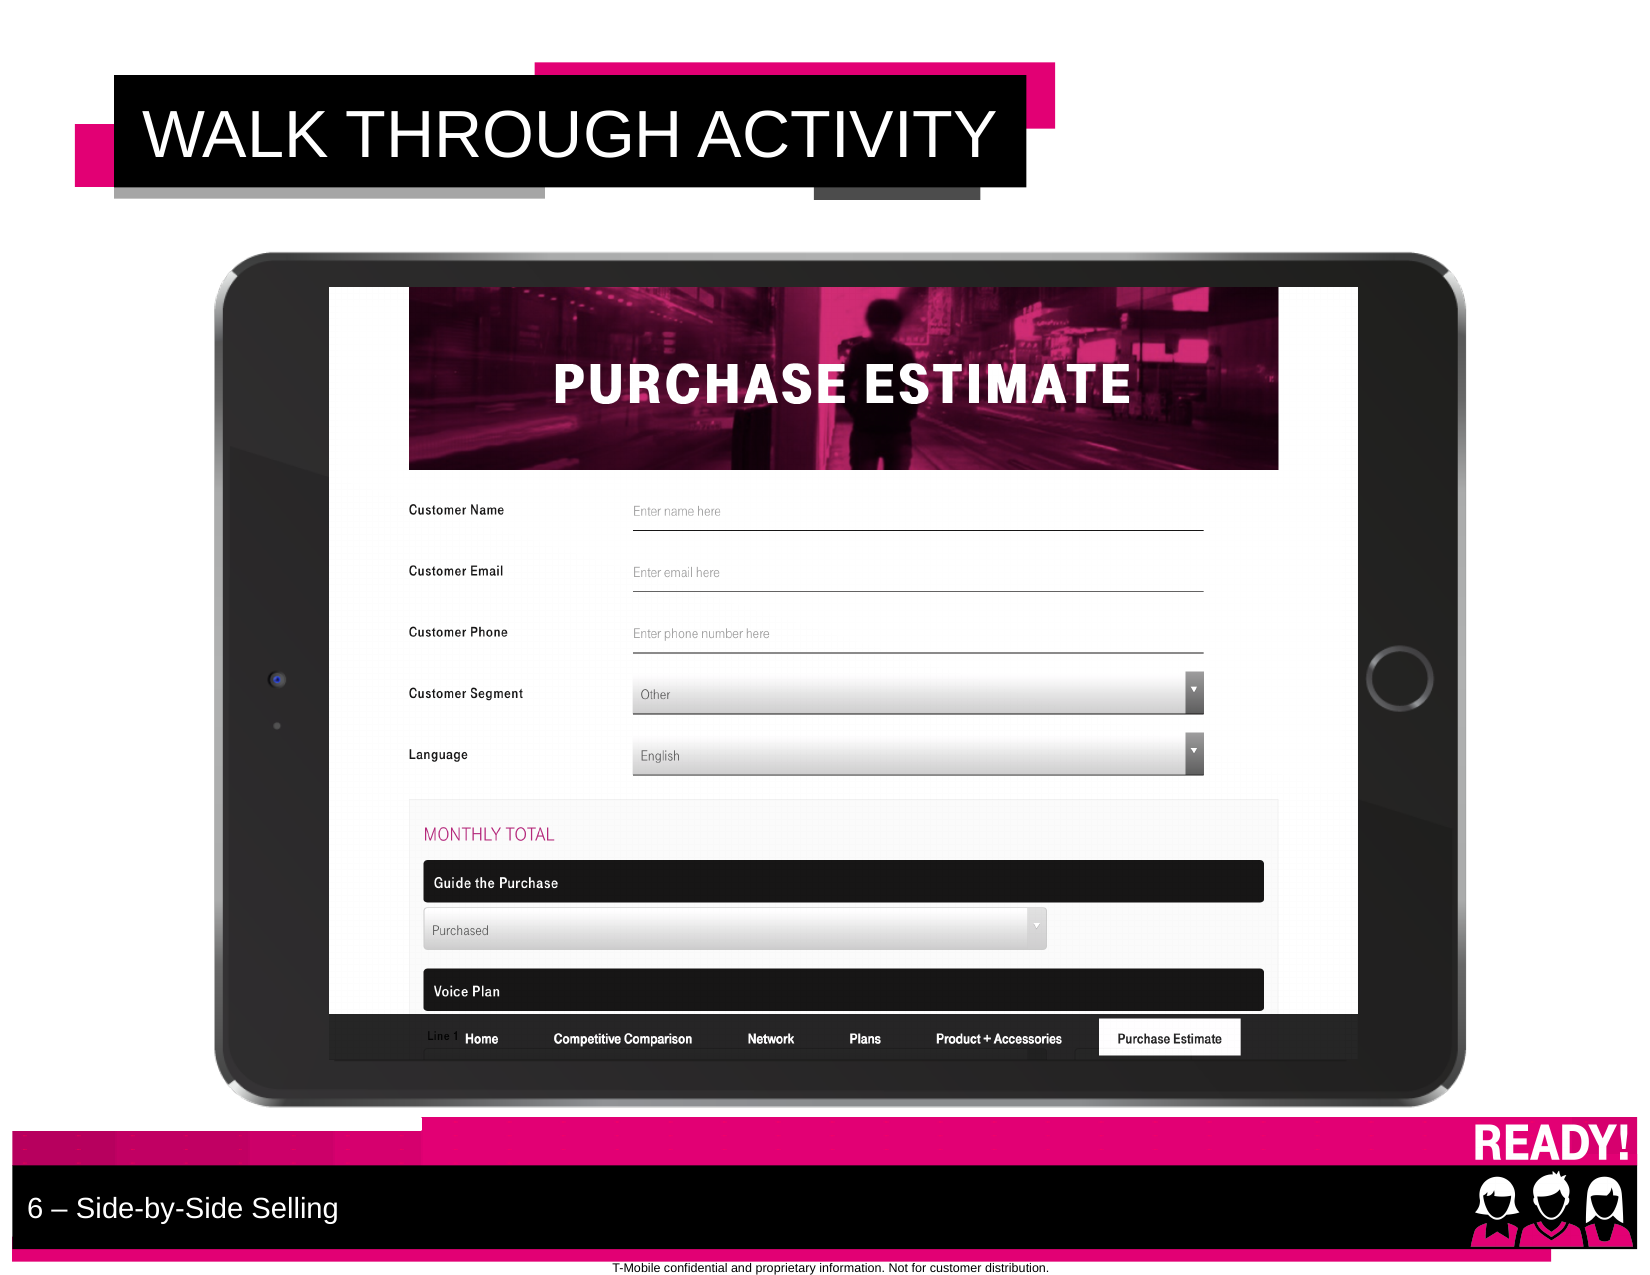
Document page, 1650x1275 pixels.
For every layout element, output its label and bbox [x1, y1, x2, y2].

picture [155, 180, 1527, 1168]
text_box [74, 62, 1056, 201]
text_box [12, 1104, 1646, 1275]
